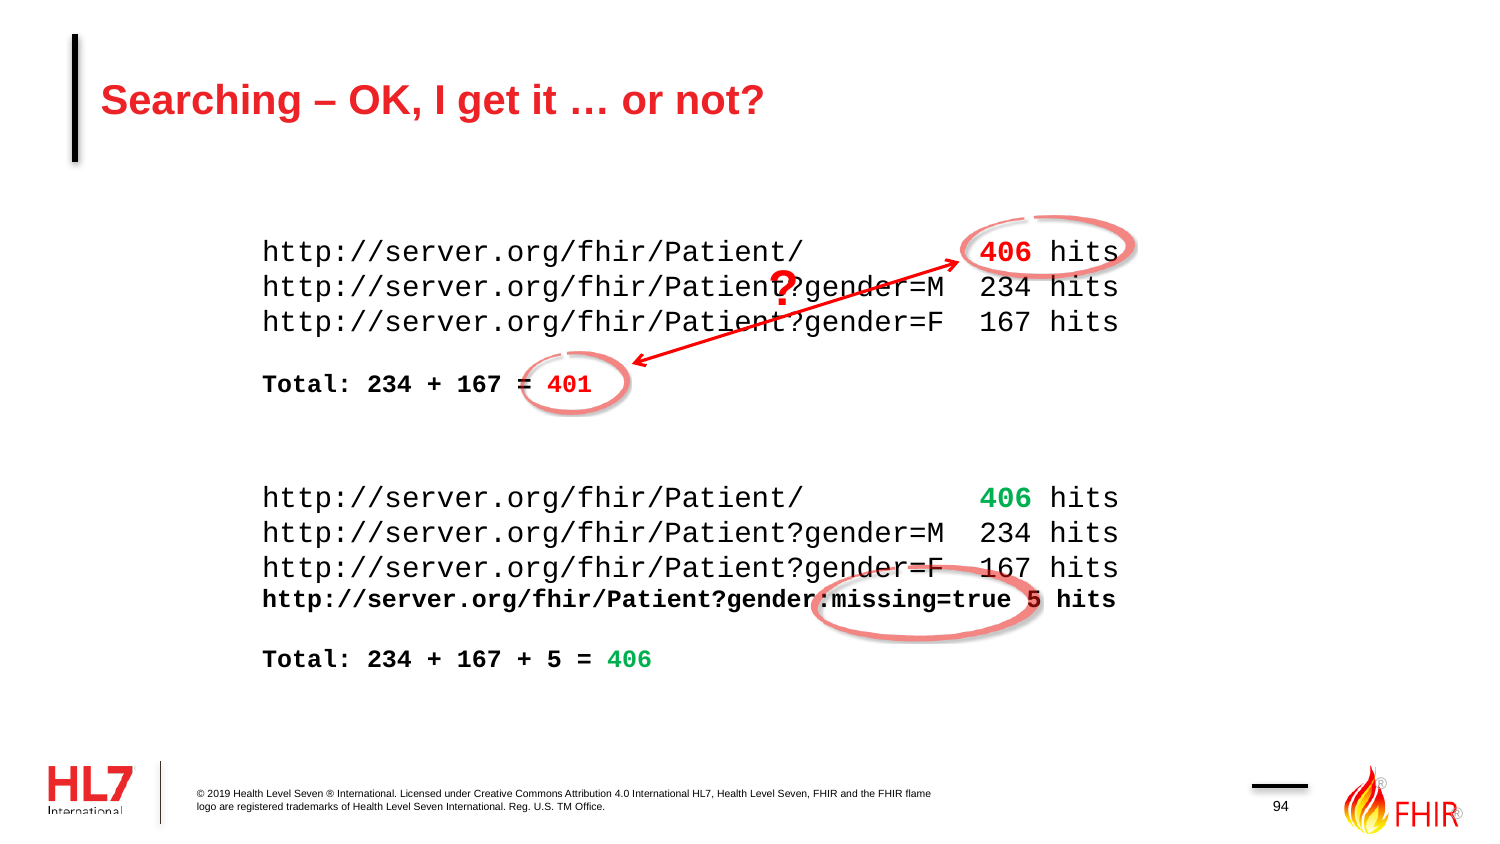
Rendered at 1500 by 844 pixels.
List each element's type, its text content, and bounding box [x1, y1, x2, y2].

picture [959, 213, 1138, 282]
footer © 2019 Health Level Seven ® International. Licensed under Creative Commons Attribution 4.0 International HL7, Health Level Seven, FHIR and the FHIR flame logo are registered trademarks of Health Level Seven International. Reg. U.S. TM Office. [196, 786, 941, 813]
text_box ? [753, 248, 811, 260]
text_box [631, 261, 960, 365]
picture [809, 562, 1044, 644]
title Searching – OK, I get it … or not? [100, 33, 1451, 163]
text_box http://server.org/fhir/Patient/ 406 hits http://server.org/fhir/Patient?gender=M 234 hits http://server.org/fhir/Patient?gender=F 167 hits Total: 234 + 167 = 401 [247, 225, 954, 405]
text_box http://server.org/fhir/Patient/ 406 hits http://server.org/fhir/Patient?gender=M 234 hits http://server.org/fhir/Patient?gender=F 167 hits Total: 234 + 167 = 401 [638, 225, 1253, 405]
picture [1339, 760, 1463, 837]
slide_number 94 [1258, 786, 1304, 814]
text_box http://server.org/fhir/Patient/ 406 hits http://server.org/fhir/Patient?gender=M 234 hits http://server.org/fhir/Patient?gender=F 167 hits http://server.org/fhir/Patient?gender:missing=true 5 hits Total: 234 + 167 + 5 = 406 [247, 470, 1253, 681]
picture [520, 348, 632, 417]
